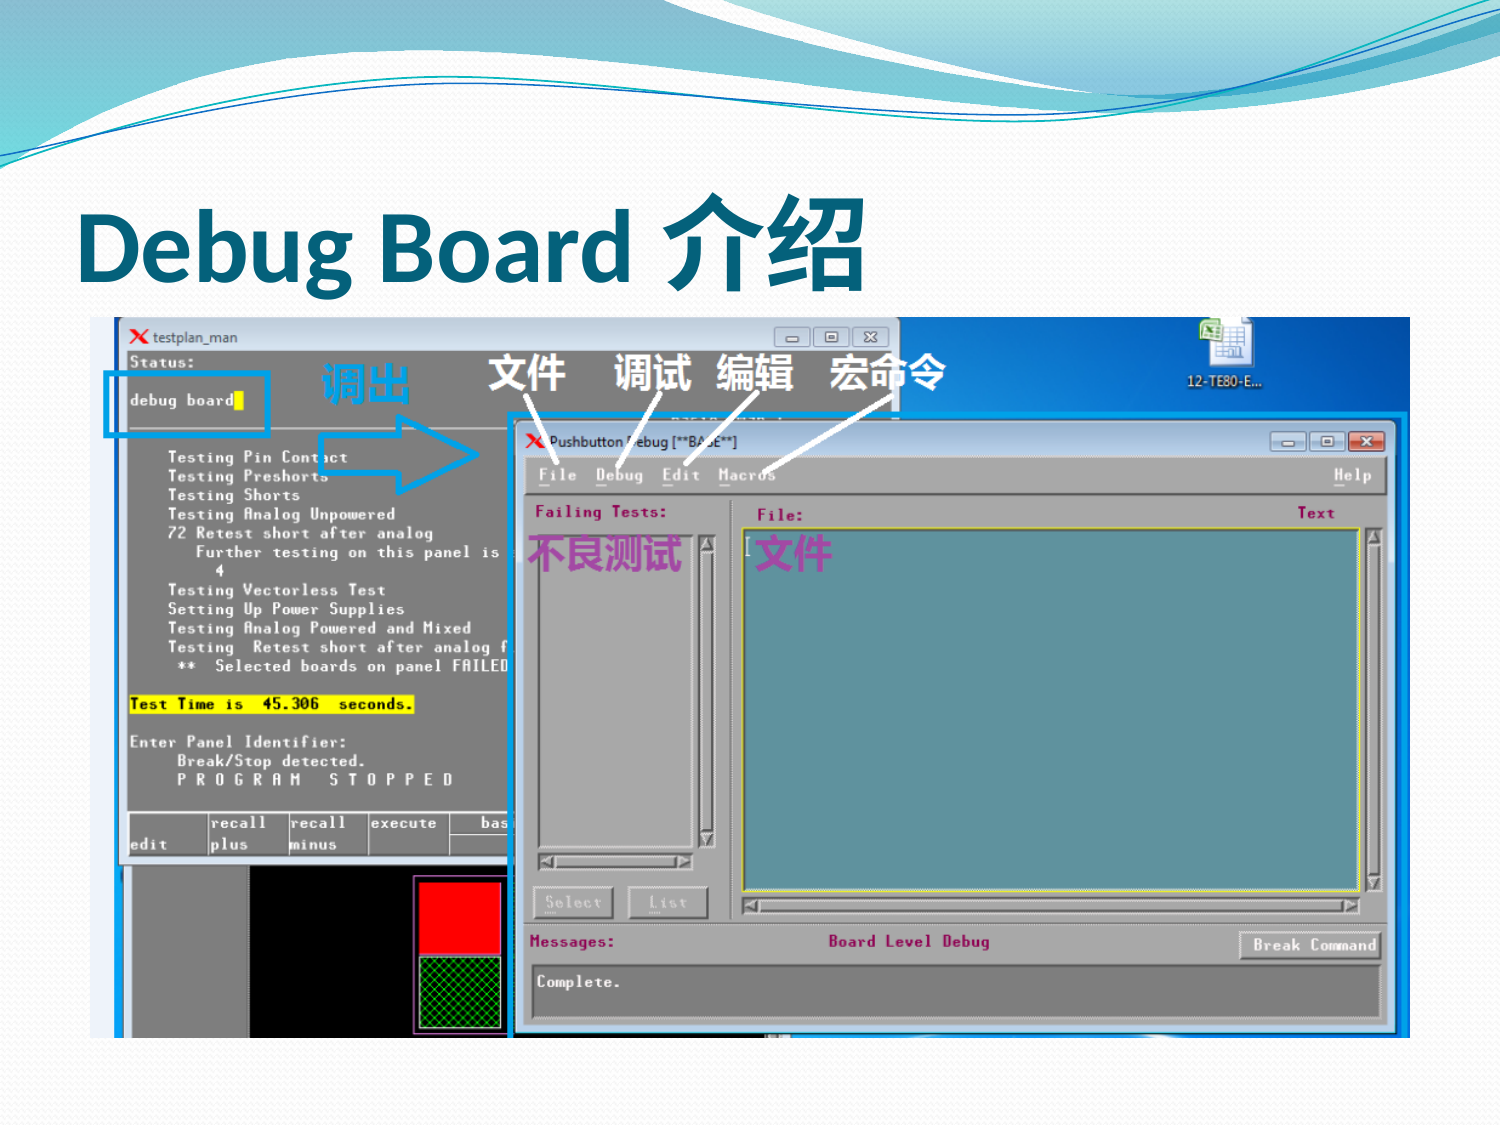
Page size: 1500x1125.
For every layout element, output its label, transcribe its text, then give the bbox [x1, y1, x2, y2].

title Debug Board介绍 [75, 115, 1425, 303]
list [90, 317, 1410, 1038]
